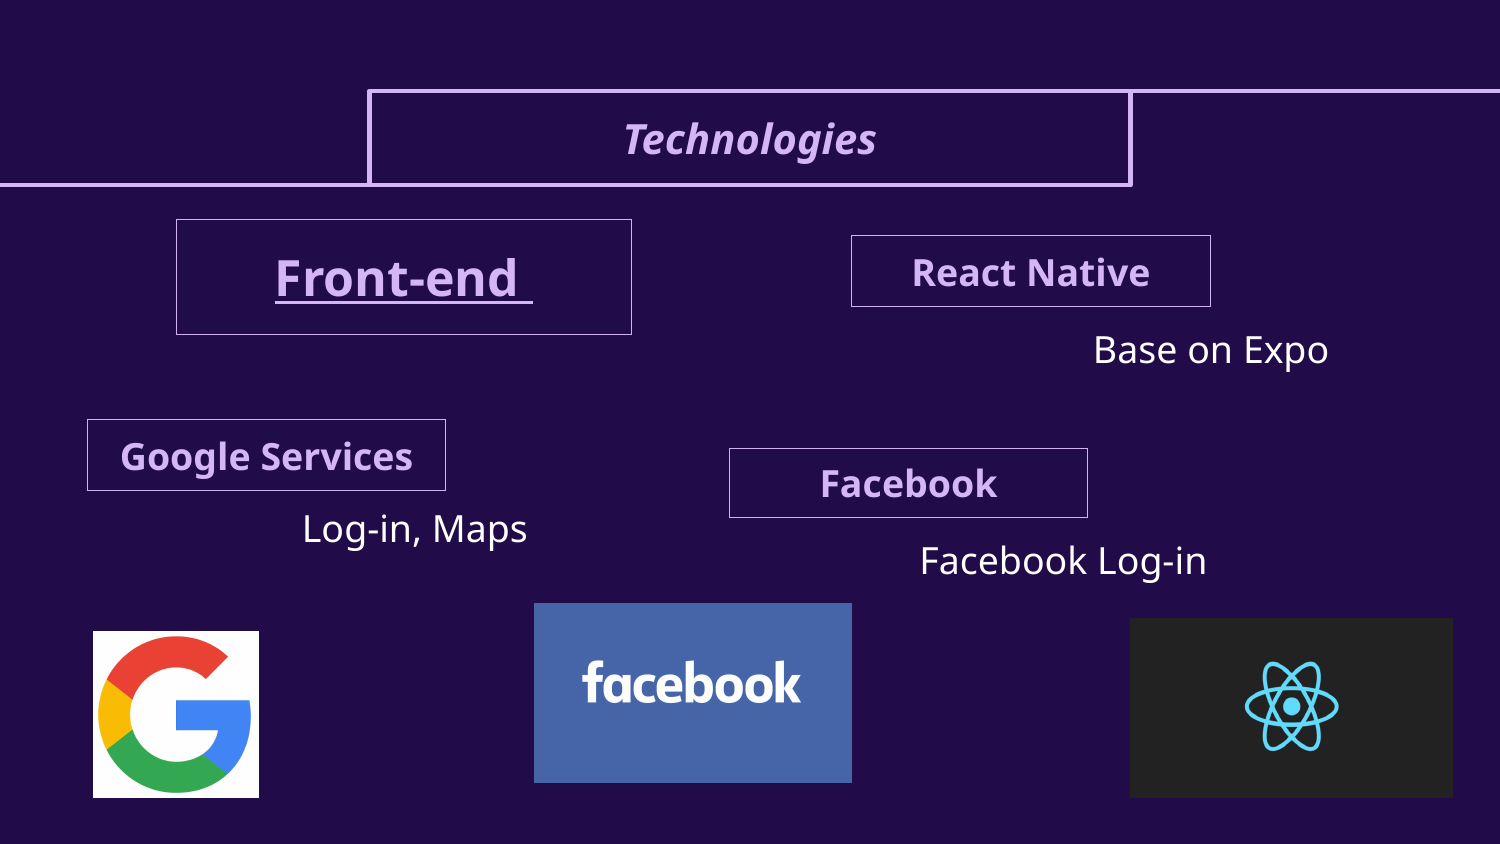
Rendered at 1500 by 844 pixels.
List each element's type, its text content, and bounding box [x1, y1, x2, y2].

text_box Facebook [729, 448, 1088, 518]
subtitle Facebook Log-in [872, 522, 1232, 590]
title React Native [851, 235, 1211, 307]
title Technologies [367, 89, 1133, 187]
picture [534, 603, 853, 783]
subtitle Log-in, Maps [224, 490, 583, 555]
picture [1130, 618, 1454, 798]
subtitle Base on Expo [1053, 311, 1347, 380]
picture [93, 630, 259, 798]
title Google Services [87, 419, 446, 491]
title Front-end [176, 219, 632, 335]
